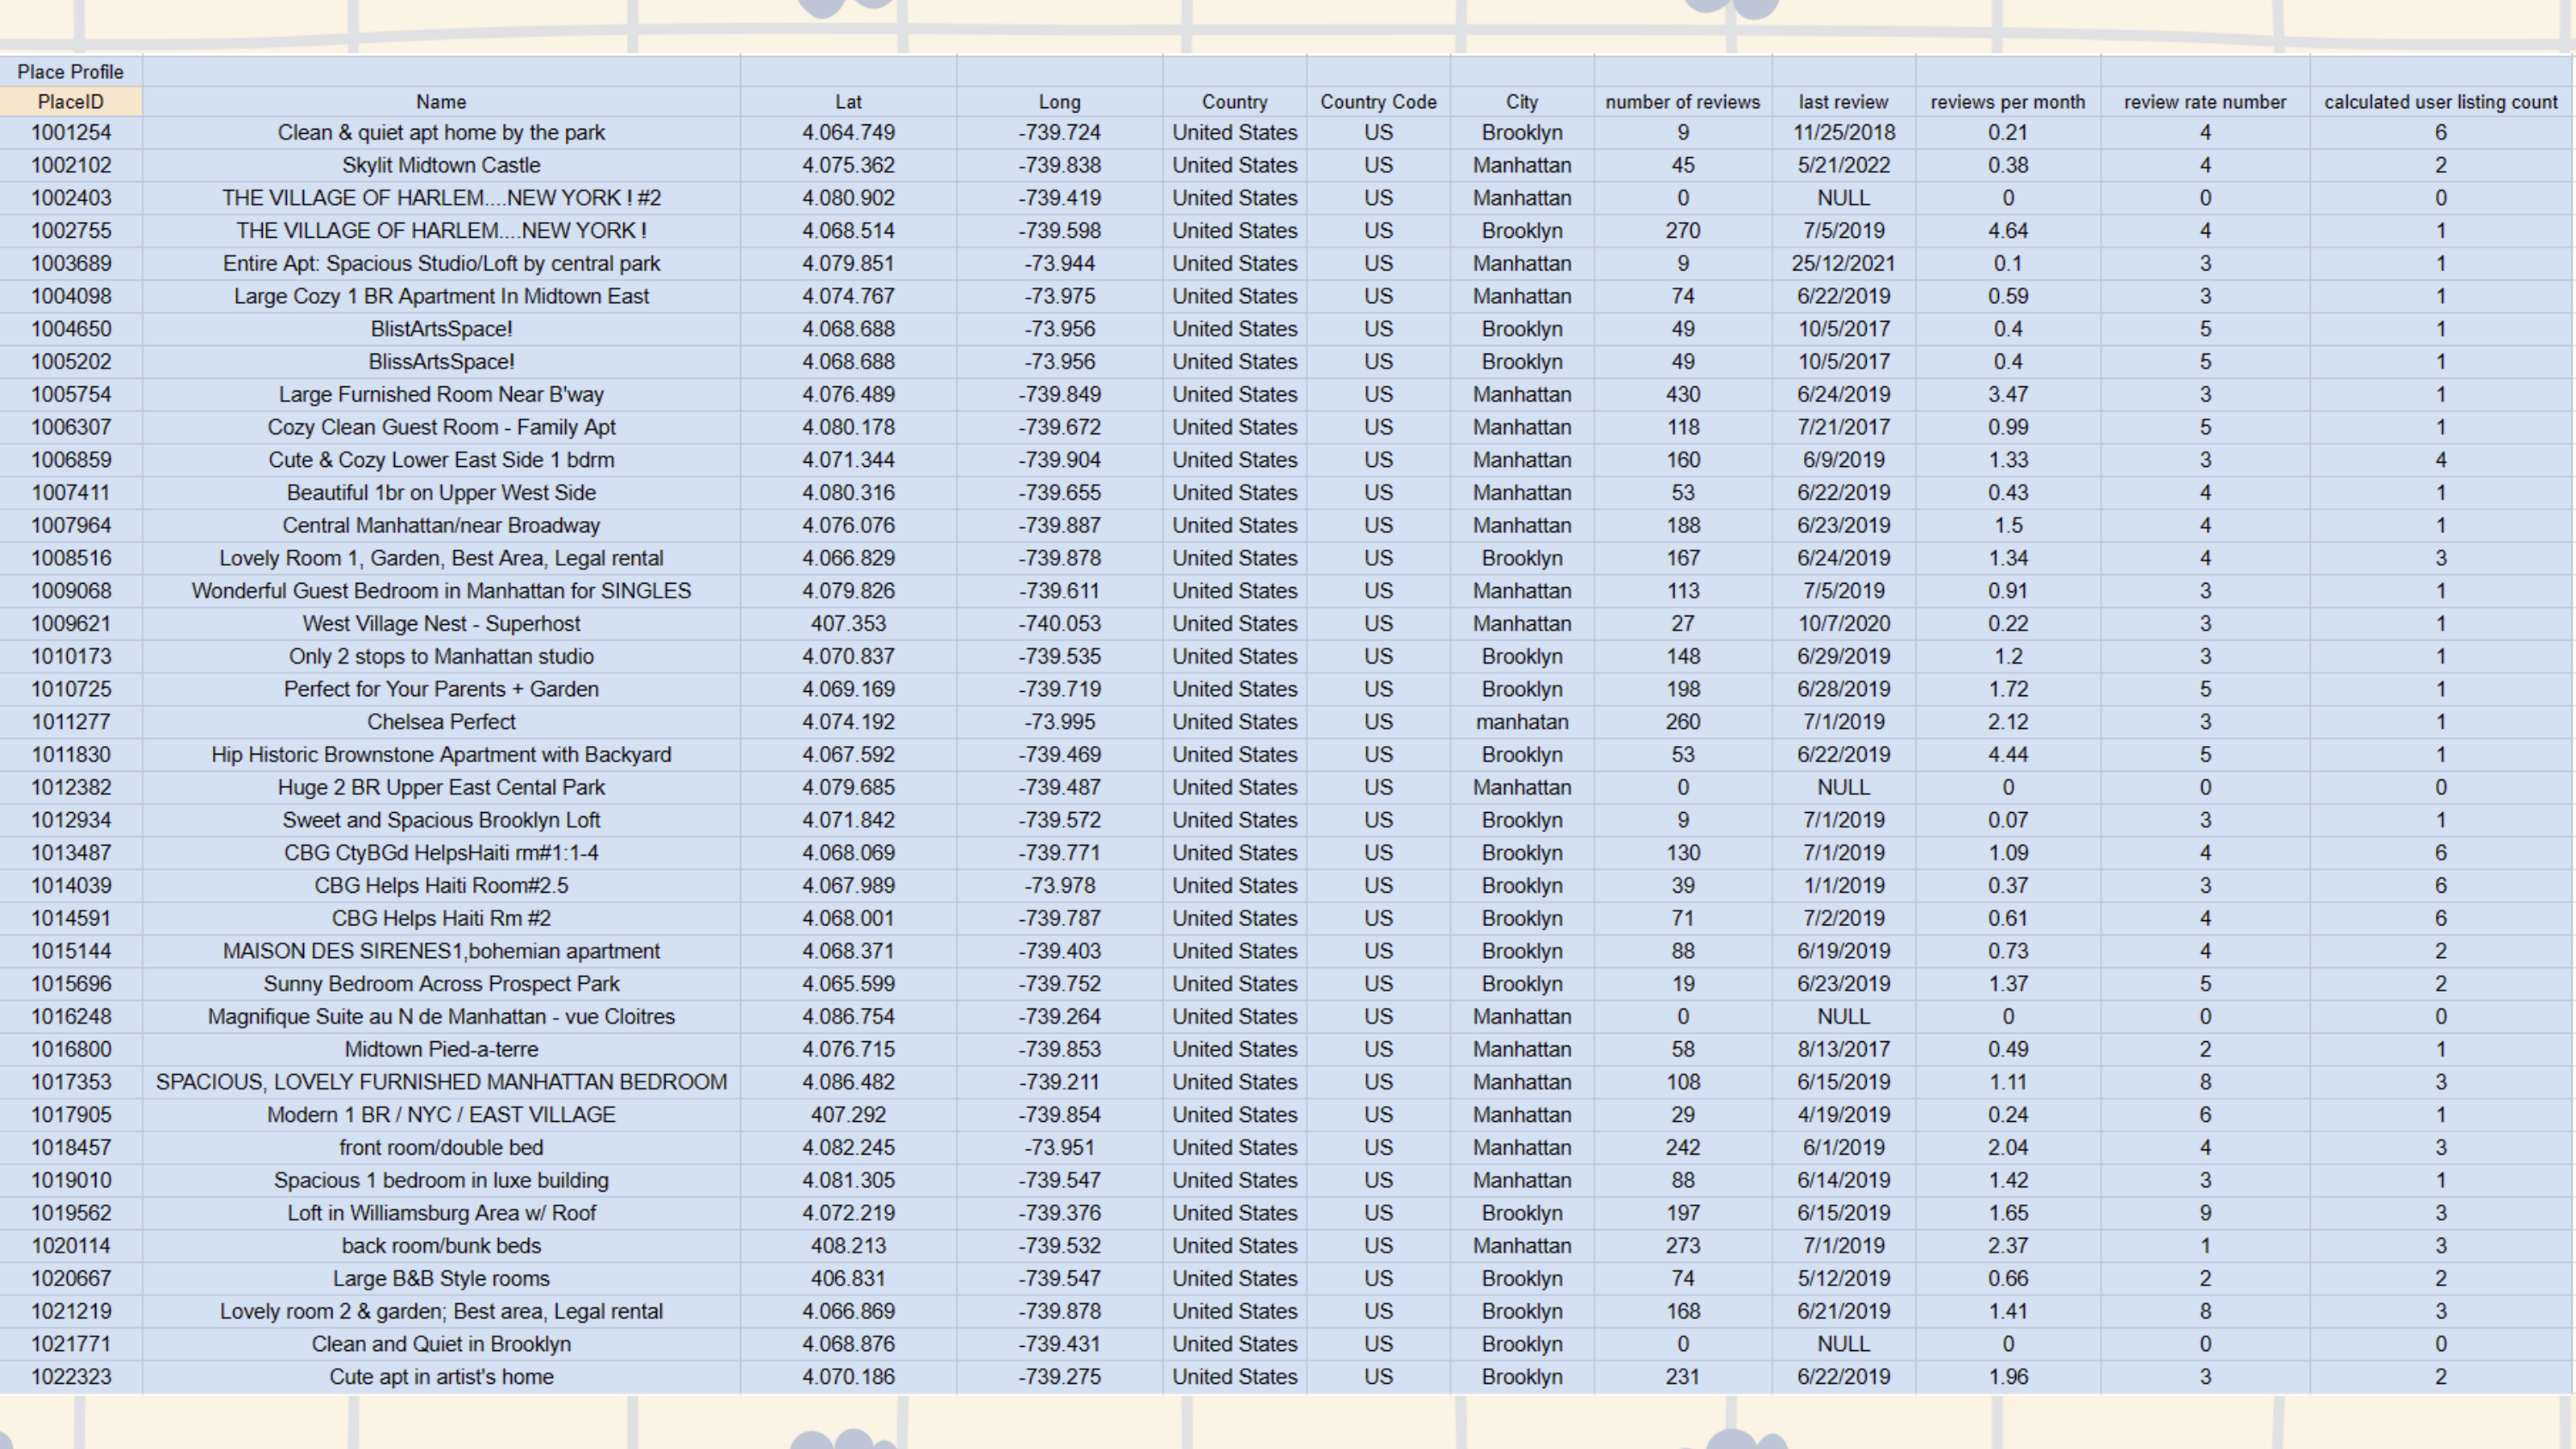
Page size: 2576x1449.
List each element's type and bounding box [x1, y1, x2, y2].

text_box [0, 0, 2576, 53]
text_box [0, 53, 2576, 1396]
text_box [0, 1396, 2576, 1449]
